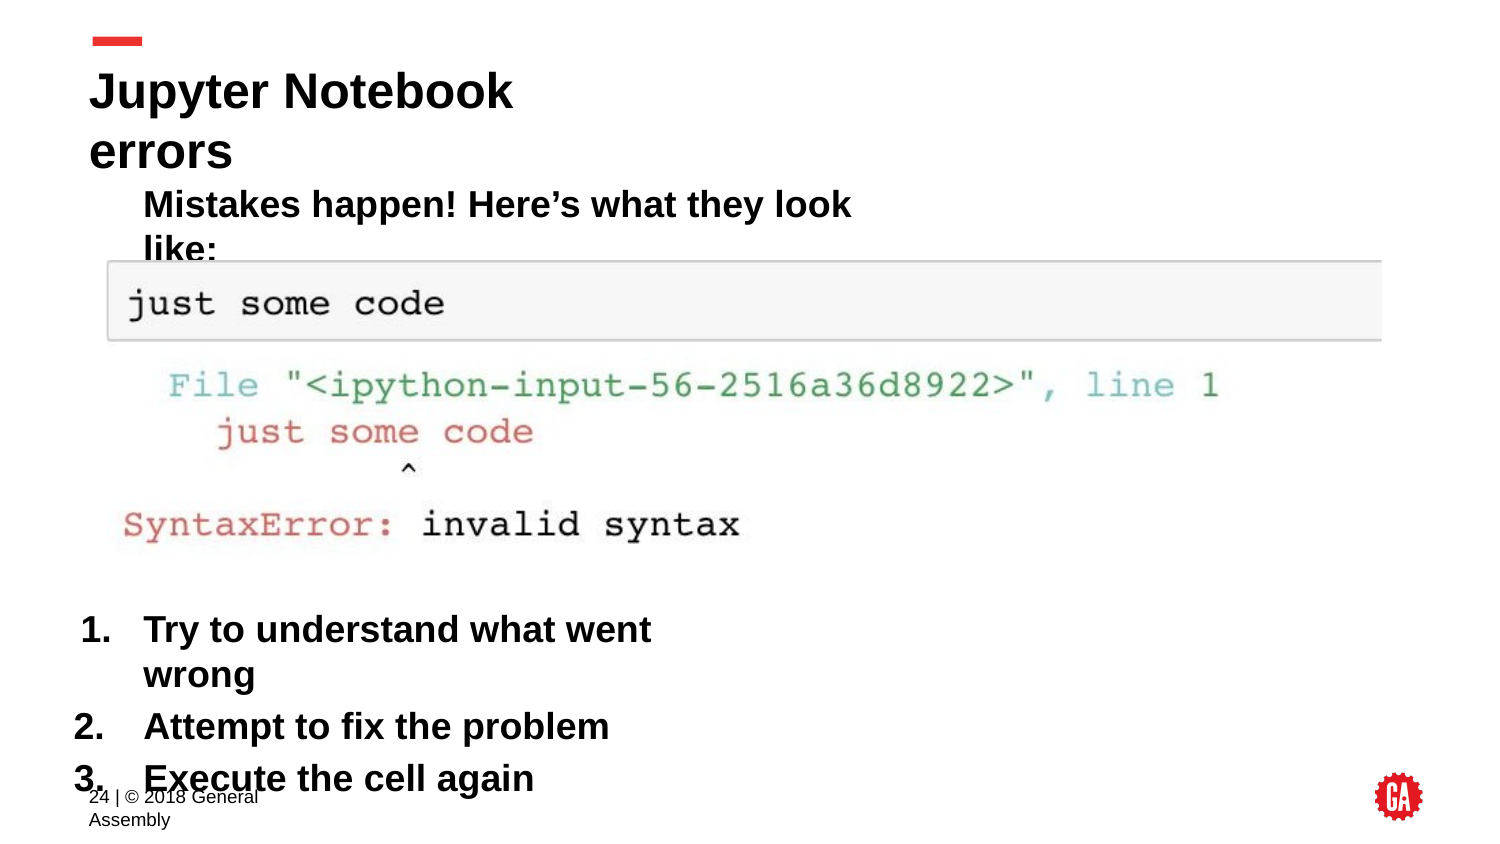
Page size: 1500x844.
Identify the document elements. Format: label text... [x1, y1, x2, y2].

slide_number ‹#› | © 2018 General Assembly [82, 784, 341, 844]
text_box Mistakes happen! Here’s what they look like: [141, 177, 900, 260]
text_box [106, 260, 1382, 556]
text_box Try to understand what went wrong Attempt to ﬁx the problem Execute the cell again [71, 596, 749, 799]
title Jupyter Notebook errors [86, 55, 645, 199]
picture [1374, 772, 1423, 821]
text_box [92, 36, 143, 46]
